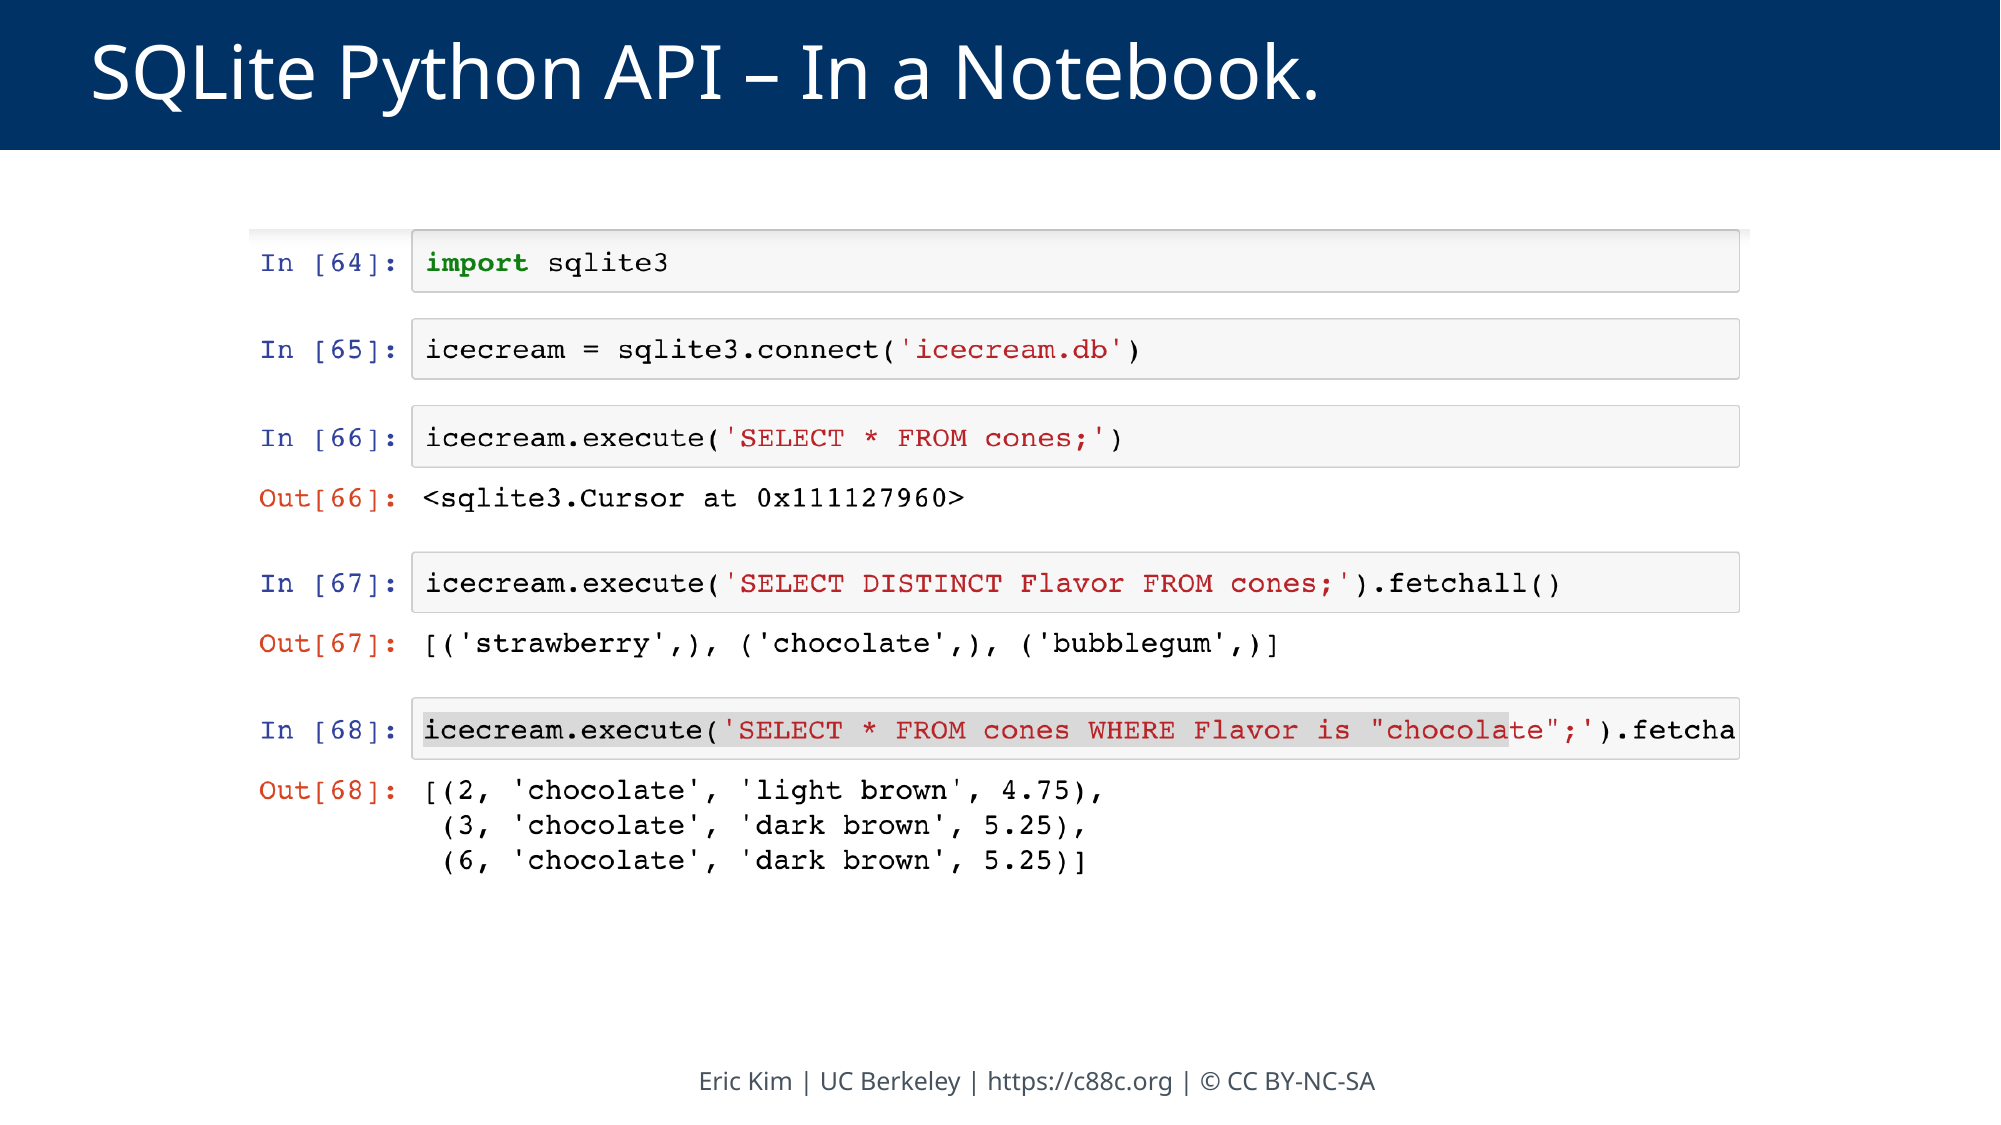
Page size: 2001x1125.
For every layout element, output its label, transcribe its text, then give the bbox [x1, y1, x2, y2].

footer Eric Kim | UC Berkeley | https://c88c.org | © CC BY-NC-SA [662, 1055, 1413, 1106]
picture [249, 229, 1751, 896]
title SQLite Python API – In a Notebook. [0, 0, 2000, 152]
